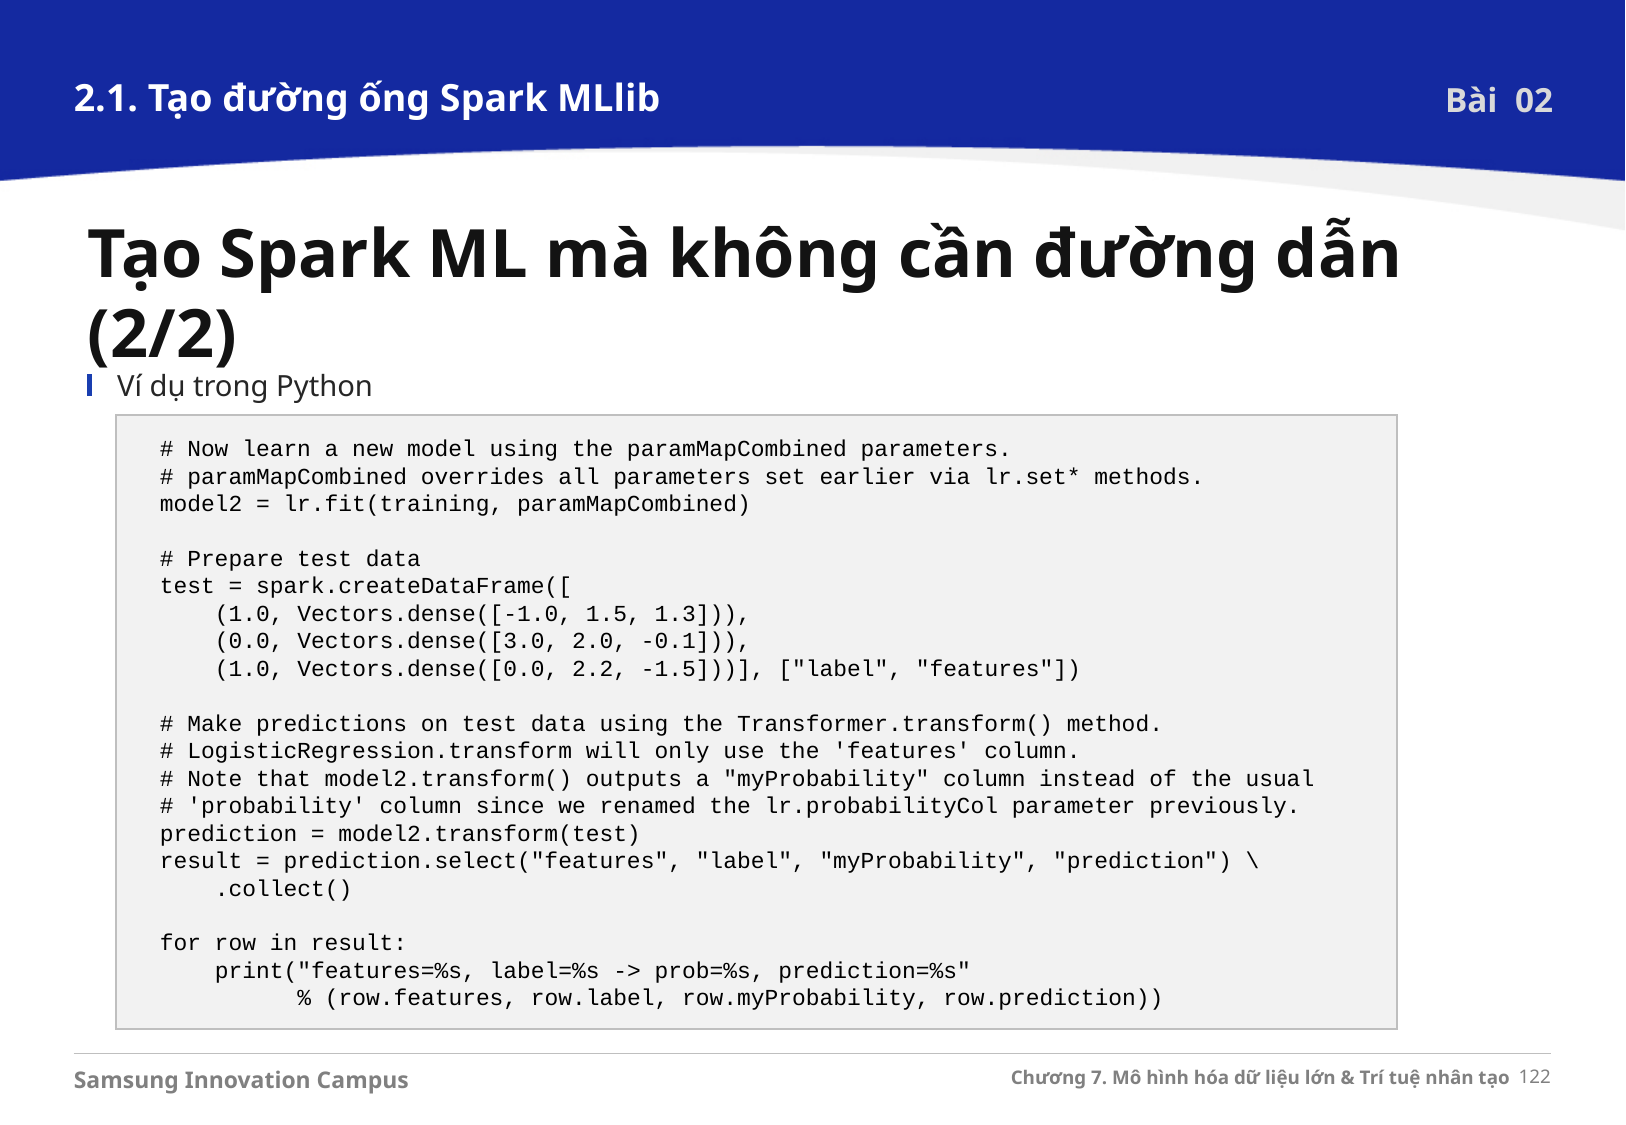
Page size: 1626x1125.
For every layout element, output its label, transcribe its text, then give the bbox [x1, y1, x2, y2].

list 2.1. Tạo đường ống Spark MLlib [73, 73, 980, 119]
list Tạo Spark ML mà không cần đường dẫn (2/2) [87, 249, 1554, 331]
text_box # Now learn a new model using the paramMapCombined parameters. # paramMapCombined overrides all parameters set earlier via lr.set* methods. model2 = lr.fit(training, paramMapCombined) # Prepare test data test = spark.createDataFrame([ (1.0, Vectors.dense([-1.0, 1.5, 1.3])), (0.0, Vectors.dense([3.0, 2.0, -0.1])), (1.0, Vectors.dense([0.0, 2.2, -1.5]))], ["label", "features"]) # Make predictions on test data using the Transformer.transform() method. # LogisticRegression.transform will only use the 'features' column. # Note that model2.transform() outputs a "myProbability" column instead of the usual # 'probability' column since we renamed the lr.probabilityCol parameter previously. prediction = model2.transform(test) result = prediction.select("features", "label", "myProbability", "prediction") \ .collect() for row in result: print("features=%s, label=%s -> prob=%s, prediction=%s" % (row.features, row.label, row.myProbability, row.prediction)) [115, 414, 1398, 1030]
picture [0, 0, 1625, 1125]
list Ví dụ trong Python [87, 365, 1531, 516]
list Bài 02 [1423, 79, 1554, 120]
